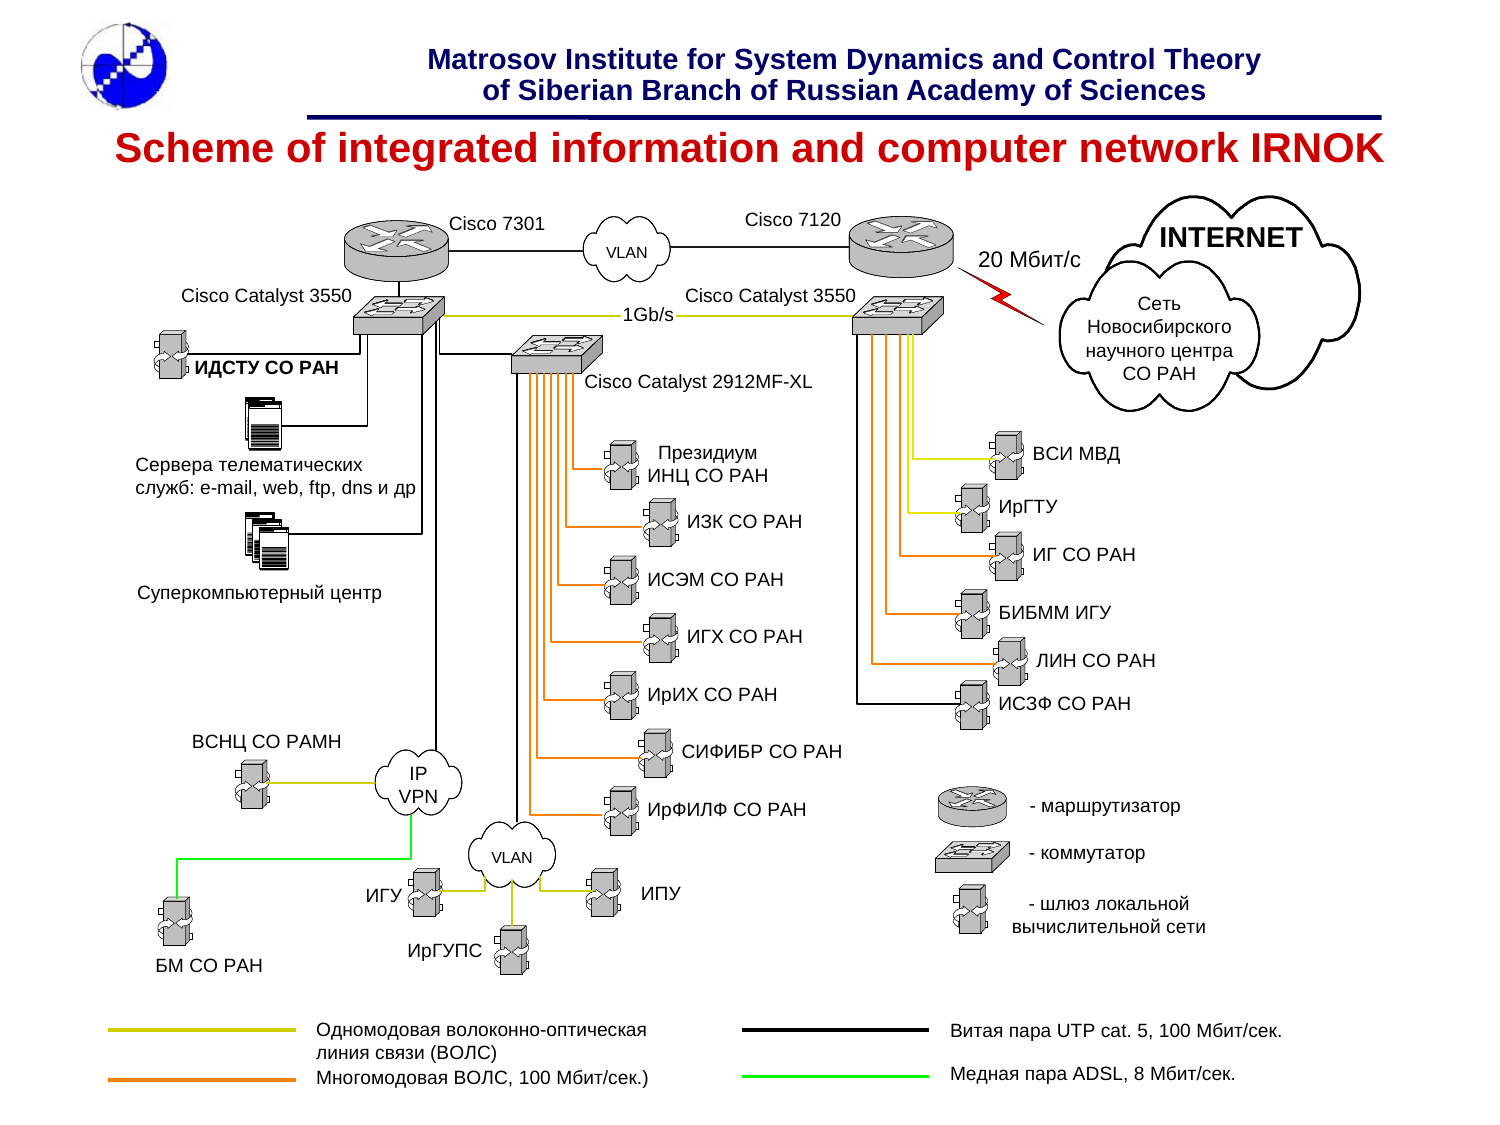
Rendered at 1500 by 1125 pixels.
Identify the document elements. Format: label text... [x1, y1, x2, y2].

picture [105, 192, 1394, 1094]
title Scheme of integrated information and computer network IRNOK [75, 113, 1425, 193]
picture [80, 22, 172, 111]
